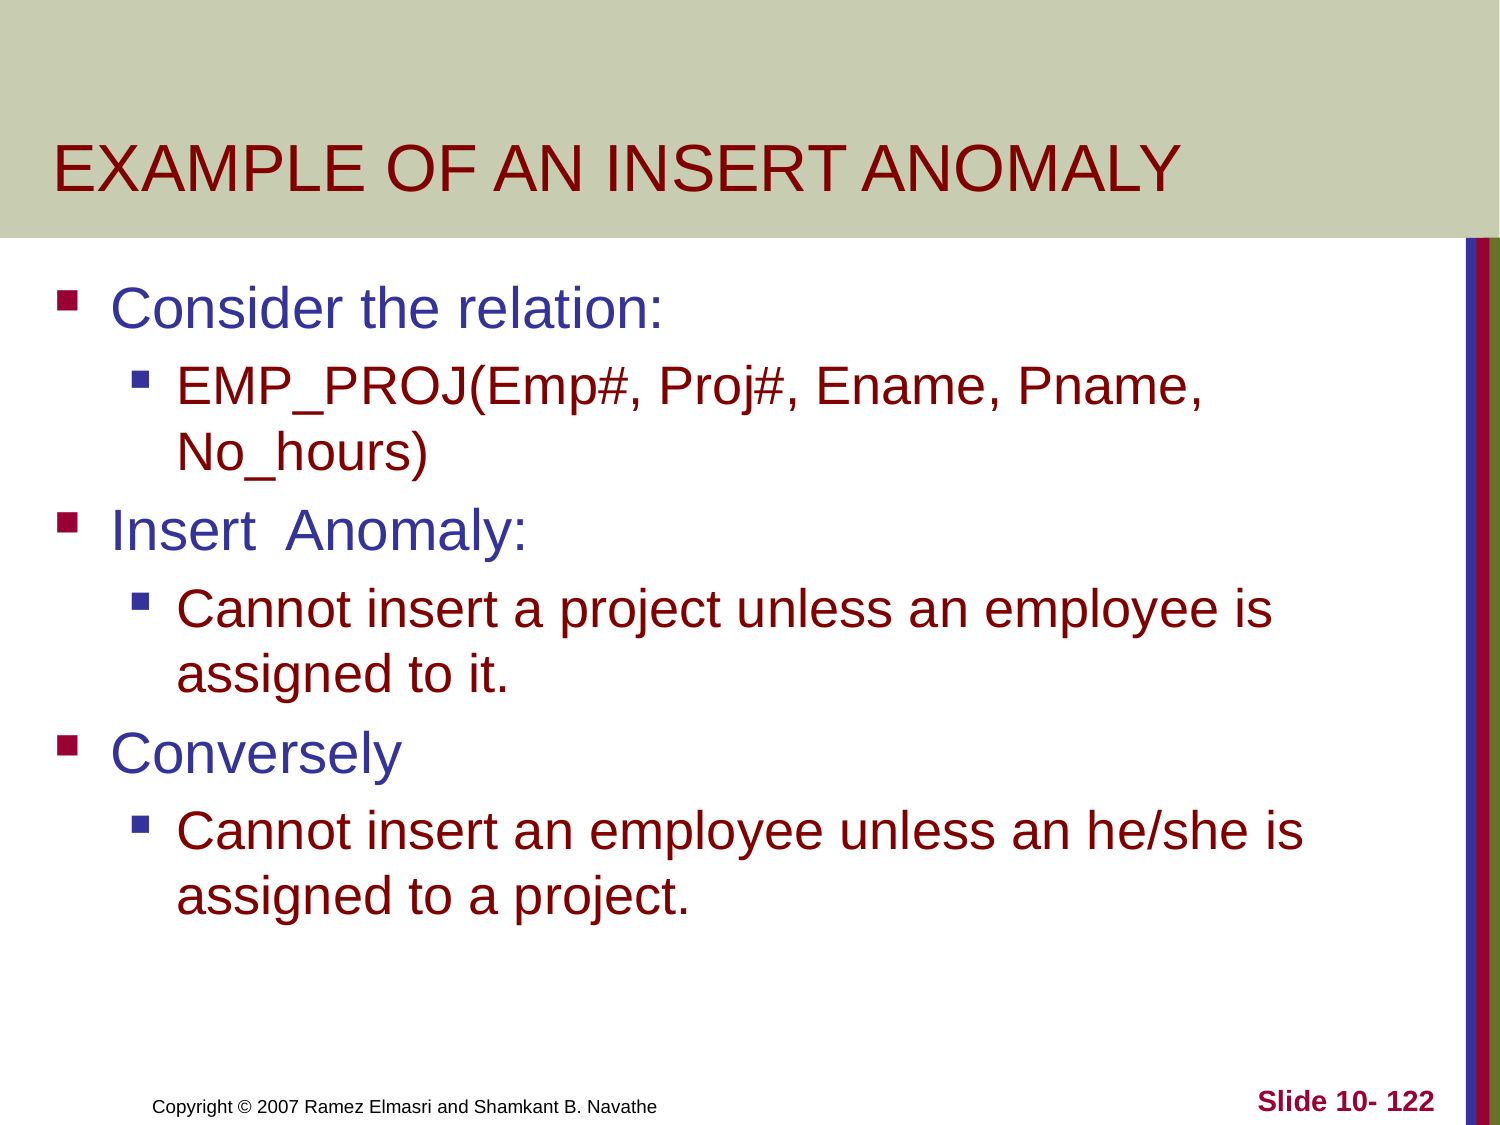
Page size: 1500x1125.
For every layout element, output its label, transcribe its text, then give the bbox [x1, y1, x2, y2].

list Consider the relation: EMP_PROJ(Emp#, Proj#, Ename, Pname, No_hours) Insert Anomaly: Cannot insert a project unless an employee is assigned to it. Conversely Cannot insert an employee unless an he/she is assigned to a project. [39, 262, 1401, 1013]
slide_number Slide 10- 122 [1137, 1049, 1451, 1125]
title EXAMPLE OF AN INSERT ANOMALY [37, 49, 1317, 213]
